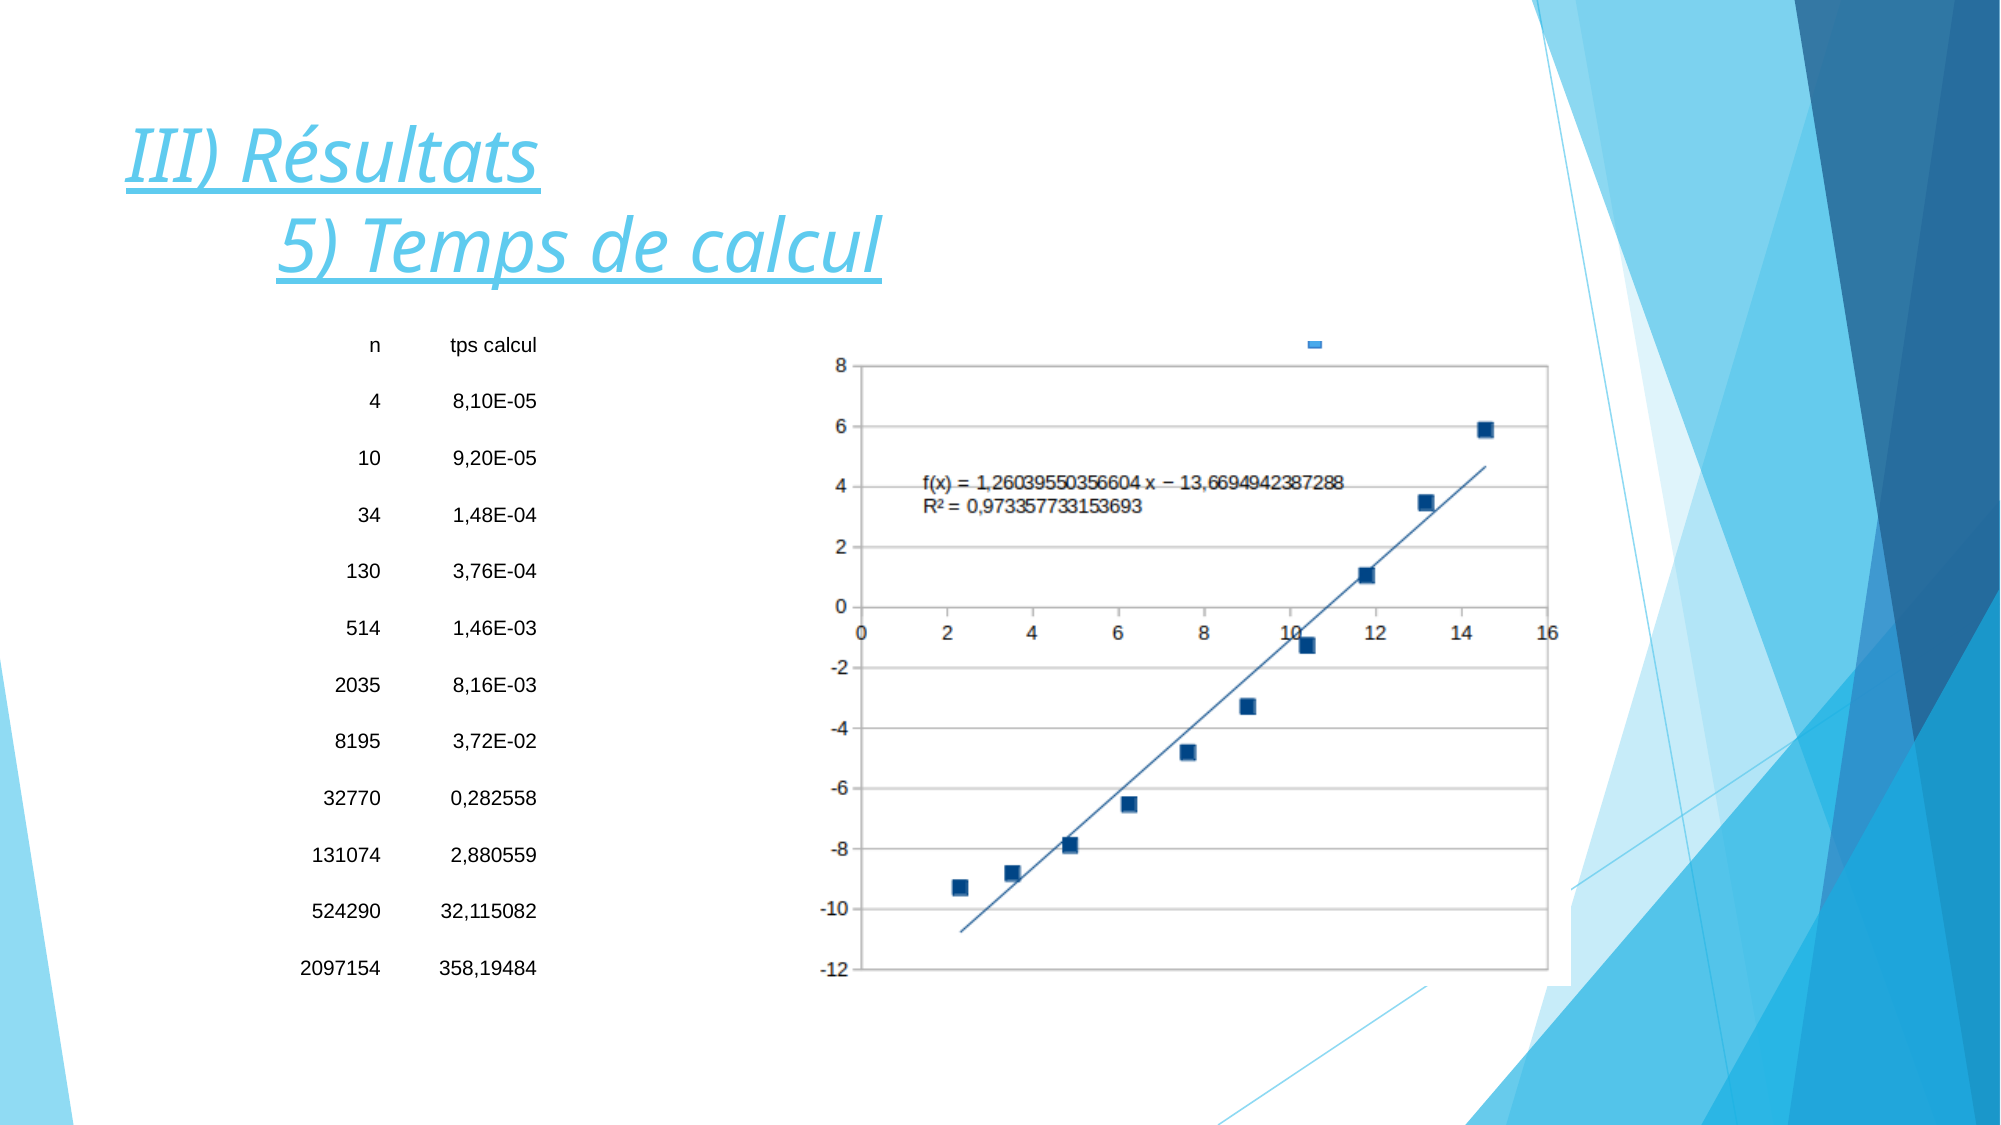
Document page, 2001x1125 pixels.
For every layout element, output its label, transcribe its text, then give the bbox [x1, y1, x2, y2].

table_cell 9,20E-05 [385, 428, 542, 485]
table_cell 8195 [278, 712, 385, 768]
table_cell 34 [278, 485, 385, 542]
table_cell 130 [278, 542, 385, 598]
table_cell 2097154 [278, 938, 385, 995]
table_cell 32770 [278, 768, 385, 825]
table_cell 32,115082 [385, 882, 542, 938]
table_cell 131074 [278, 825, 385, 882]
table_cell 358,19484 [385, 938, 542, 995]
picture [820, 341, 1572, 986]
table_cell 3,72E-02 [385, 712, 542, 768]
table_cell 10 [278, 428, 385, 485]
table_cell 514 [278, 598, 385, 655]
table_cell 8,10E-05 [385, 372, 542, 428]
table_cell 524290 [278, 882, 385, 938]
table_header n [278, 315, 385, 372]
table_cell 0,282558 [385, 768, 542, 825]
table_header tps calcul [385, 315, 542, 372]
table_cell 2,880559 [385, 825, 542, 882]
table_cell 1,48E-04 [385, 485, 542, 542]
table_cell 3,76E-04 [385, 542, 542, 598]
table_cell 1,46E-03 [385, 598, 542, 655]
table_cell 8,16E-03 [385, 655, 542, 712]
title III) Résultats 5) Temps de calcul [111, 99, 1692, 317]
table_cell 2035 [278, 655, 385, 712]
table_cell 4 [278, 372, 385, 428]
